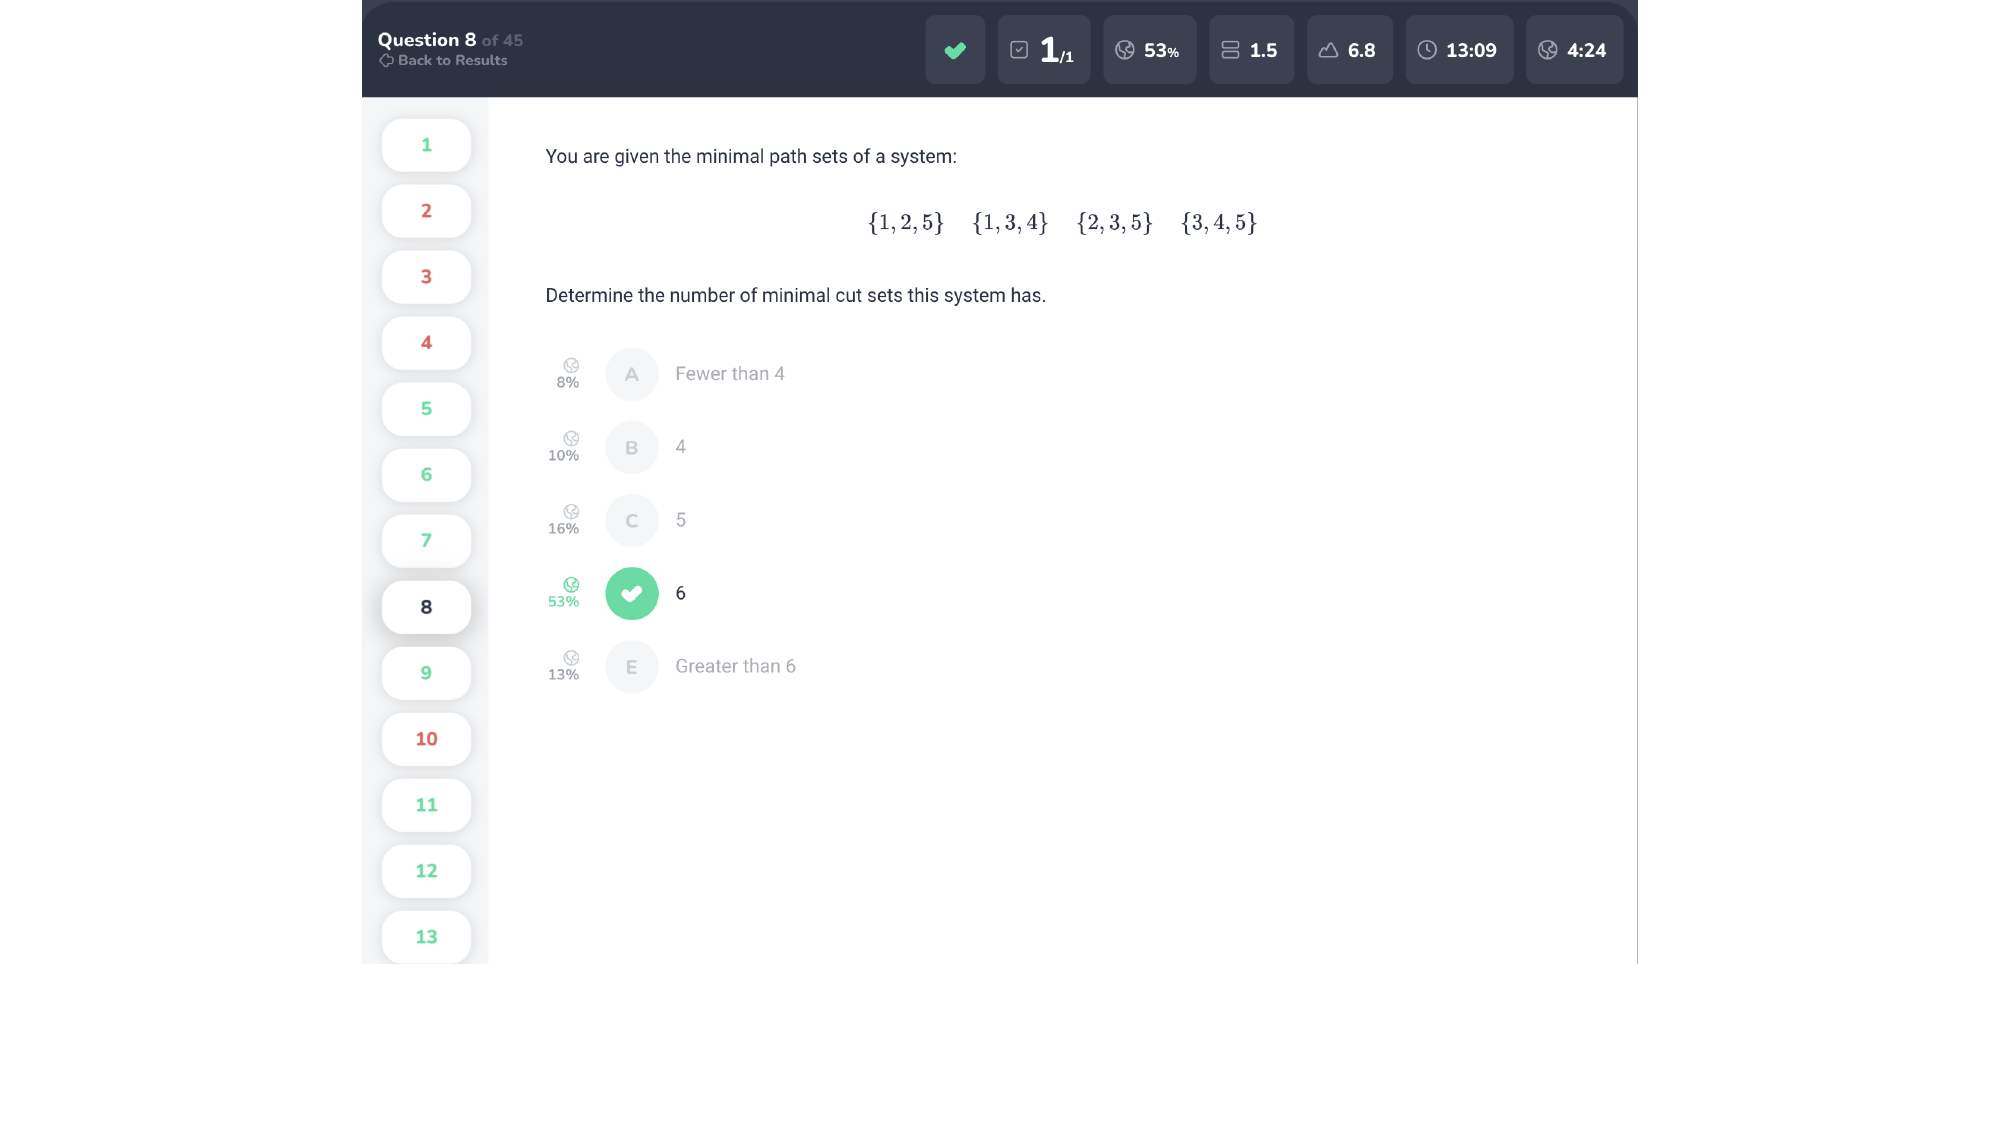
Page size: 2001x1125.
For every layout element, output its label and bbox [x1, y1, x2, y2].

picture [361, 0, 1638, 965]
